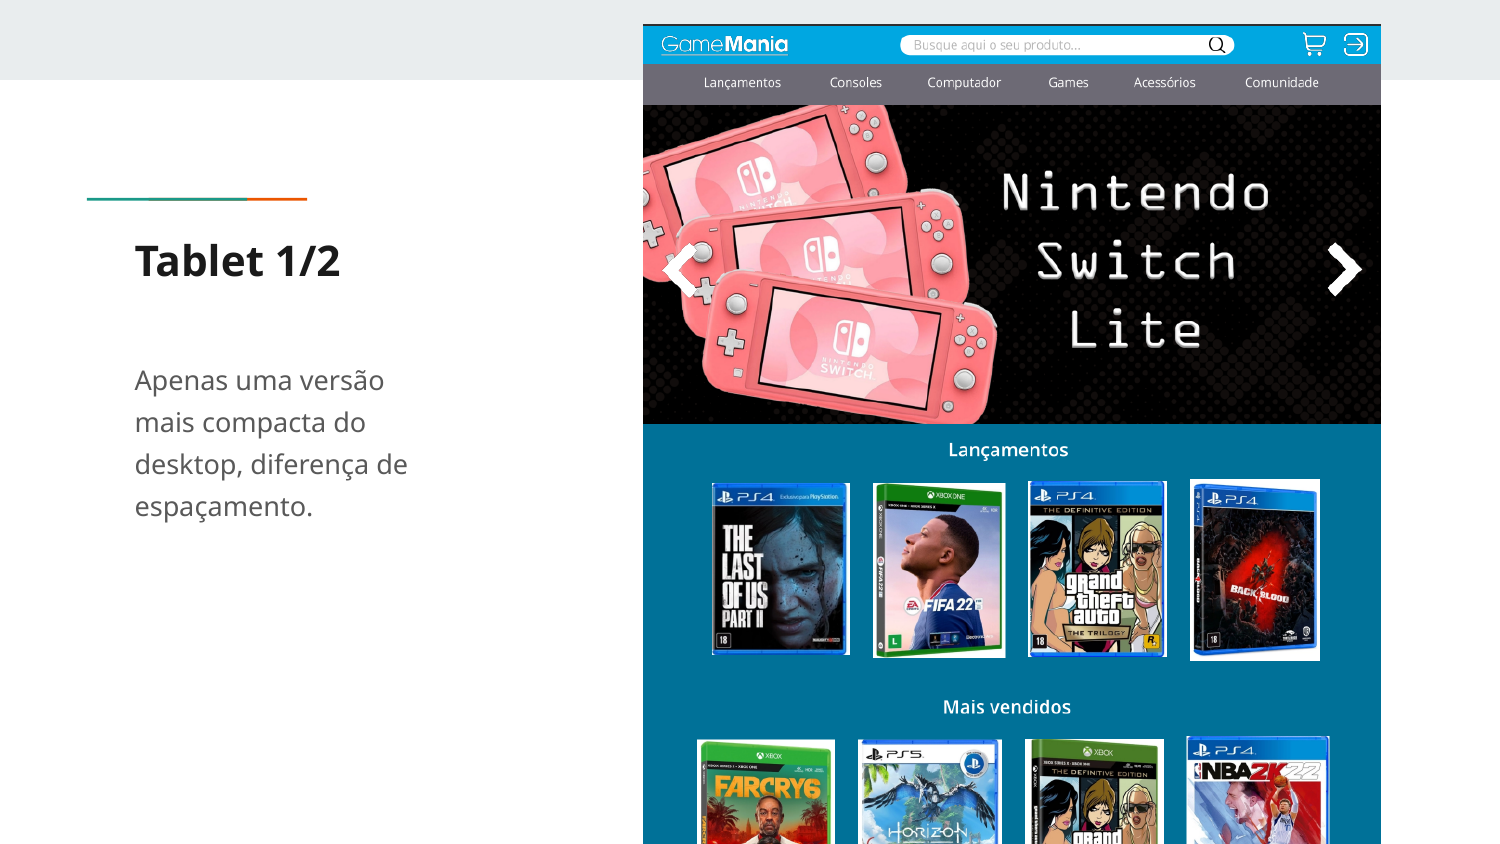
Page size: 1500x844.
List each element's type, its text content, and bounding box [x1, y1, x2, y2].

title Tablet 1/2 [119, 216, 638, 305]
picture [859, 740, 1001, 844]
picture [1191, 480, 1319, 660]
picture [1001, 704, 1009, 713]
picture [901, 36, 1234, 55]
picture [1026, 740, 1163, 844]
picture [643, 65, 1382, 423]
picture [1003, 447, 1008, 456]
picture [874, 484, 1005, 657]
picture [1187, 737, 1329, 844]
picture [982, 447, 988, 455]
picture [759, 40, 768, 51]
picture [1029, 482, 1166, 656]
picture [950, 444, 957, 456]
picture [713, 484, 849, 654]
picture [945, 701, 949, 713]
picture [1012, 447, 1028, 455]
list Apenas uma versão mais compacta do desktop, diferença de espaçamento. [119, 341, 464, 712]
picture [726, 37, 756, 51]
picture [776, 40, 787, 51]
picture [698, 740, 834, 844]
